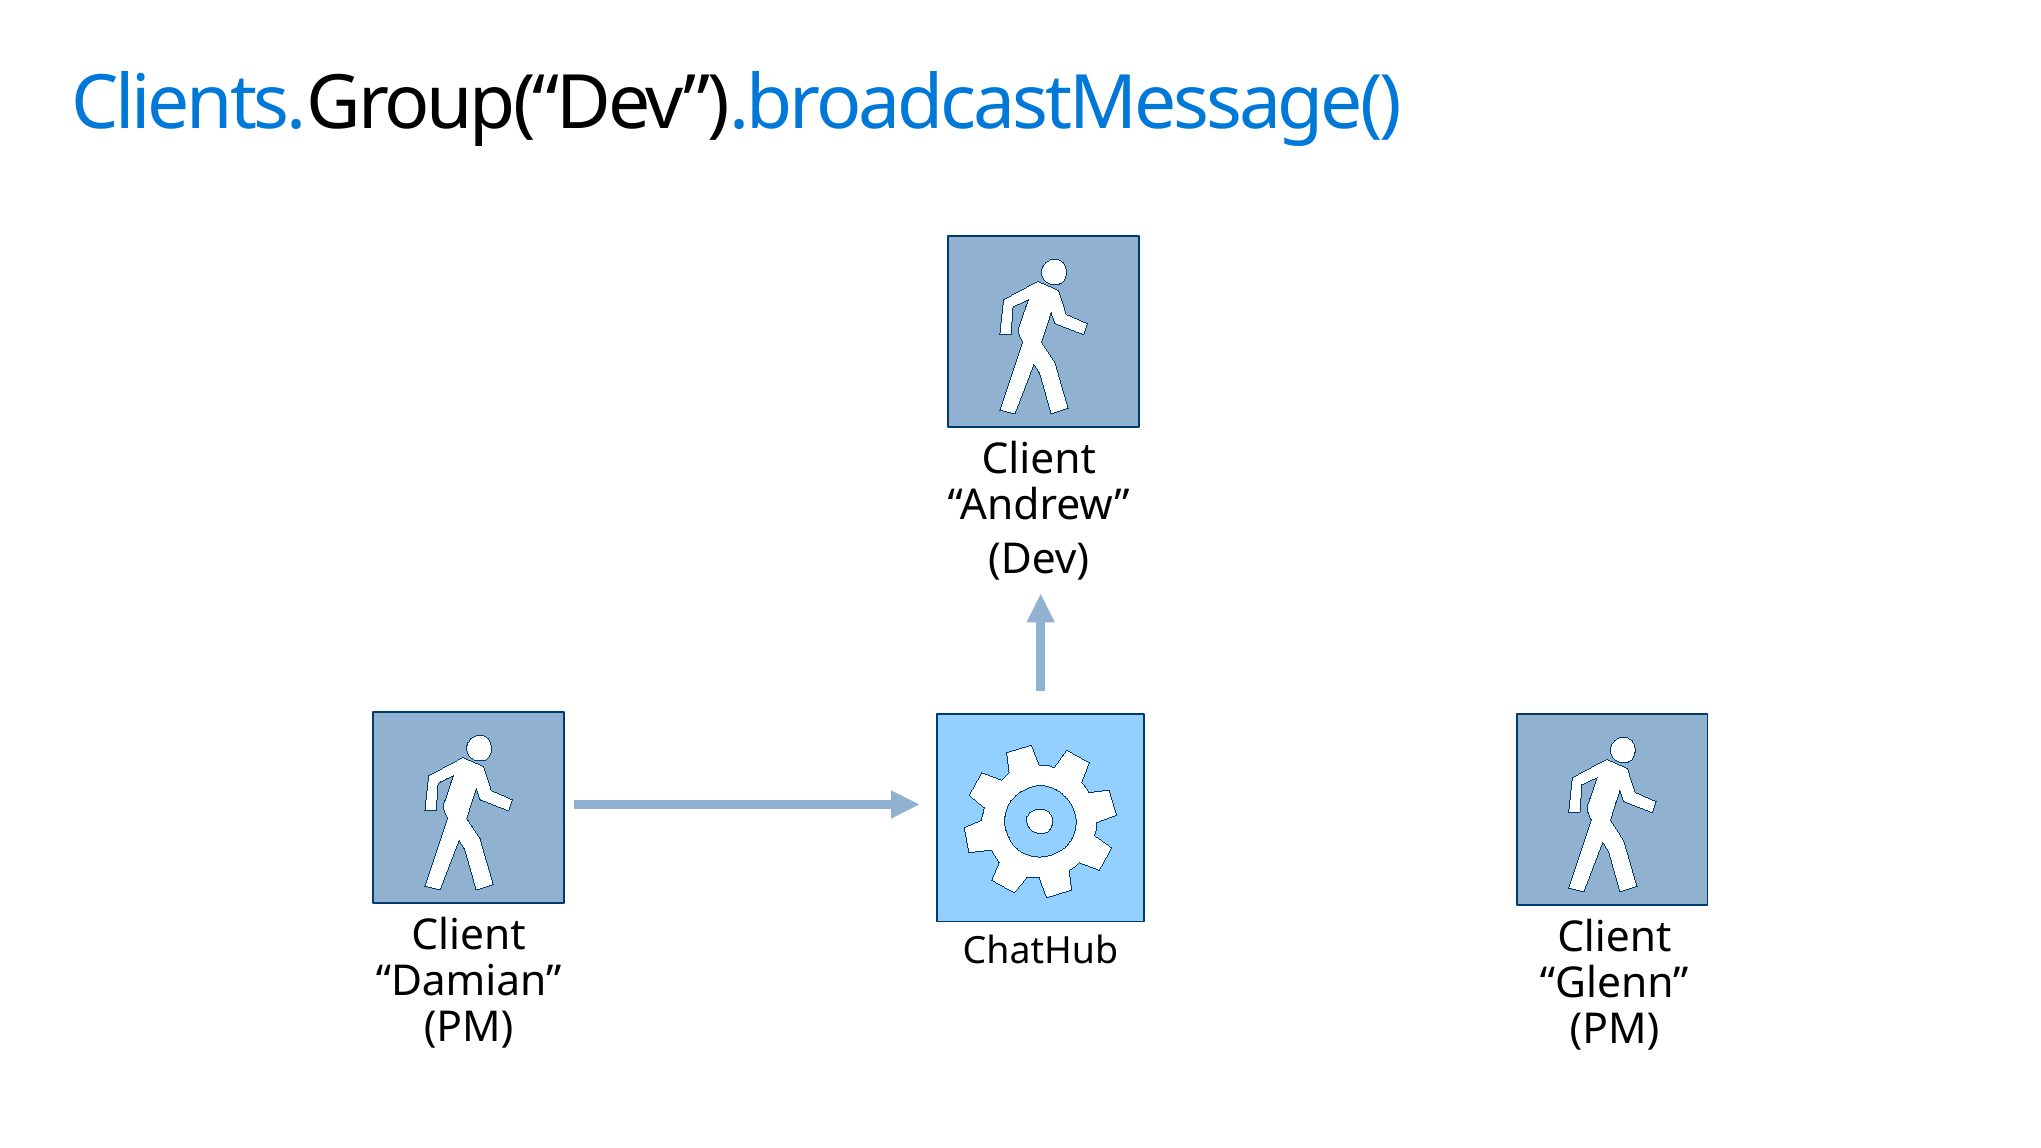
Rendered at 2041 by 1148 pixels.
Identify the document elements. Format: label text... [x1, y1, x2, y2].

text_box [844, 235, 1234, 605]
text_box [372, 711, 565, 897]
text_box [424, 735, 513, 890]
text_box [1480, 713, 1748, 1073]
text_box Client “Damian” (PM) [337, 897, 600, 1066]
title Clients.Group(“Dev”).broadcastMessage() [71, 37, 1969, 161]
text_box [936, 713, 1145, 988]
